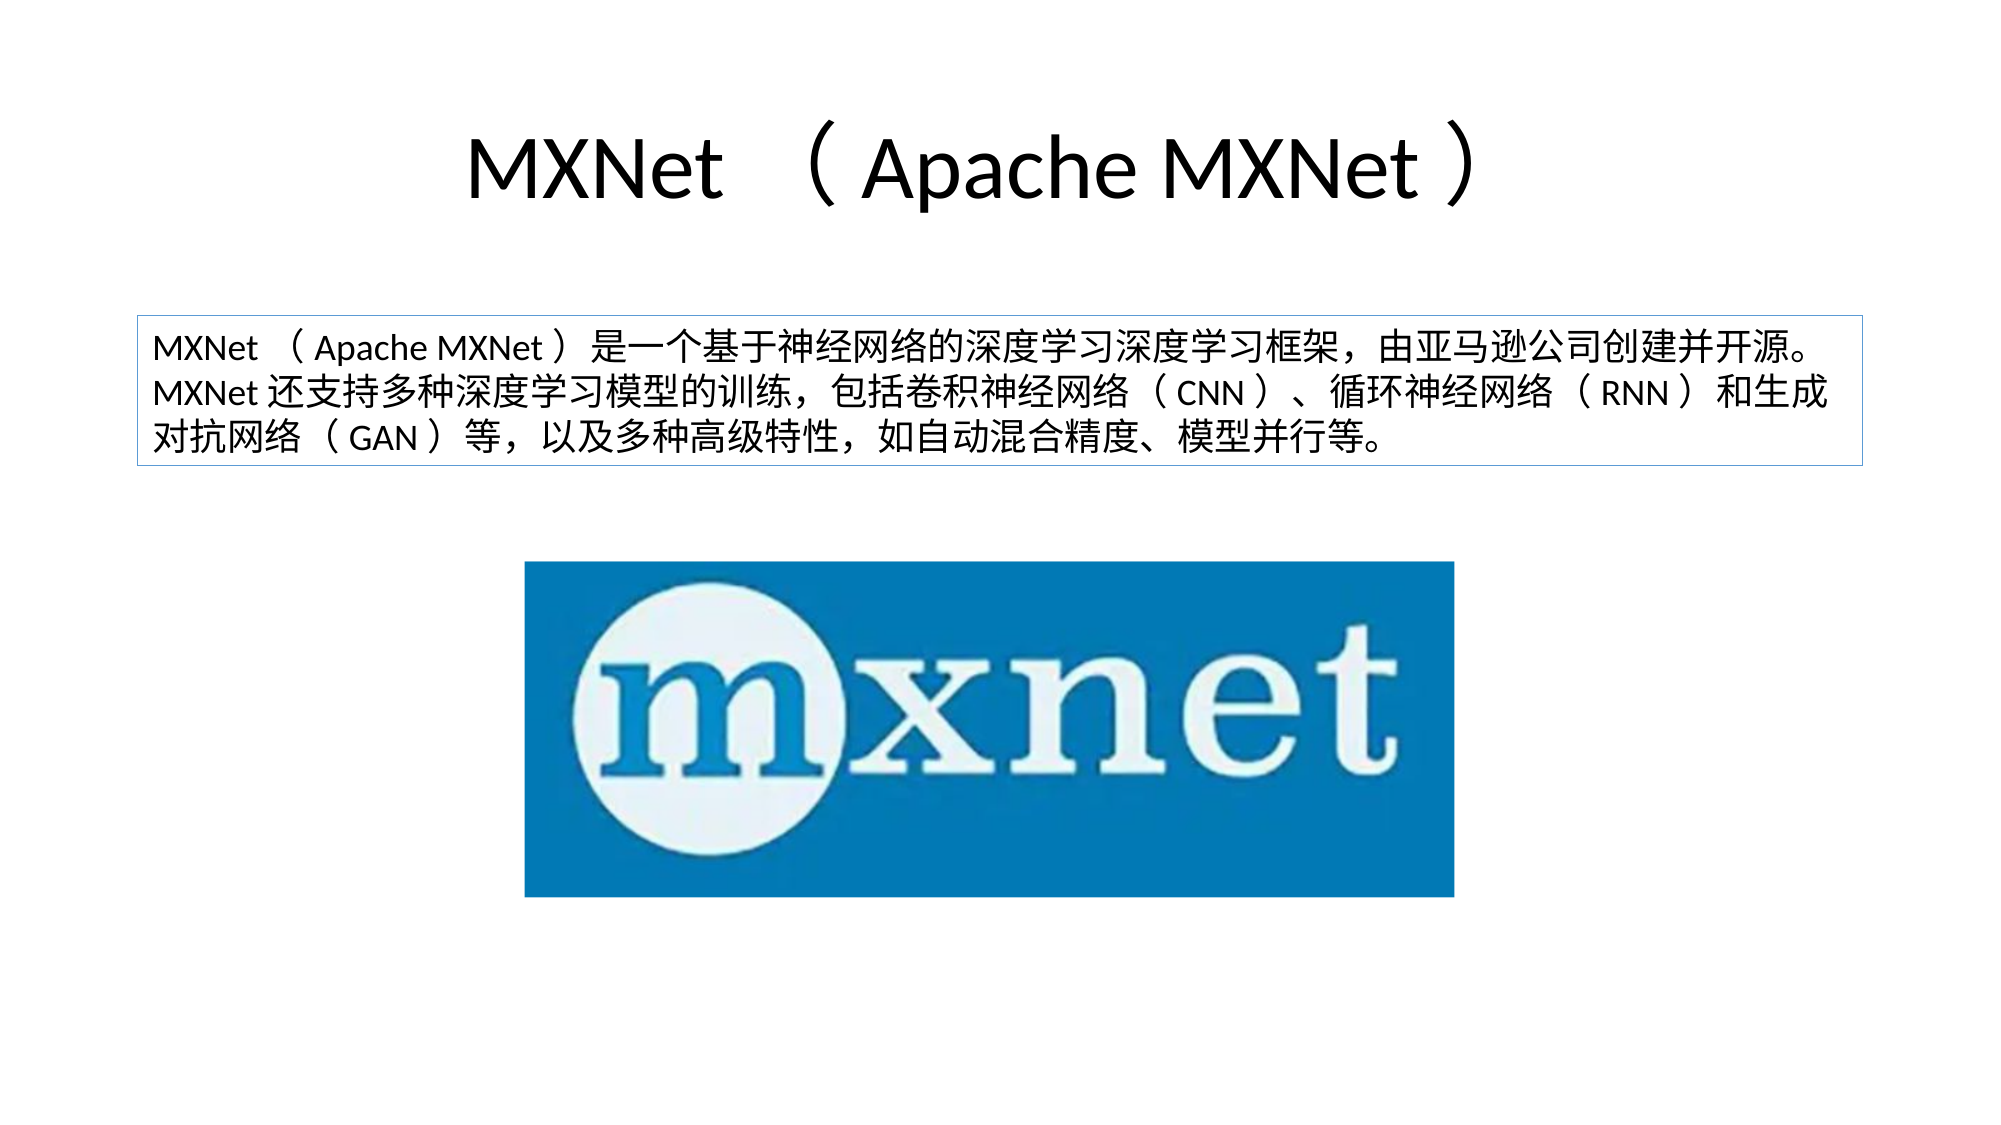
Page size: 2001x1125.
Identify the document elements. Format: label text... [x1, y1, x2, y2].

title MXNet（Apache MXNet） [137, 59, 1863, 278]
text_box MXNet（Apache MXNet）是一个基于神经网络的深度学习深度学习框架，由亚马逊公司创建并开源。MXNet还支持多种深度学习模型的训练，包括卷积神经网络（CNN）、循环神经网络（RNN）和生成对抗网络（GAN）等，以及多种高级特性，如自动混合精度、模型并行等。 [137, 315, 1863, 466]
picture [481, 534, 1482, 930]
